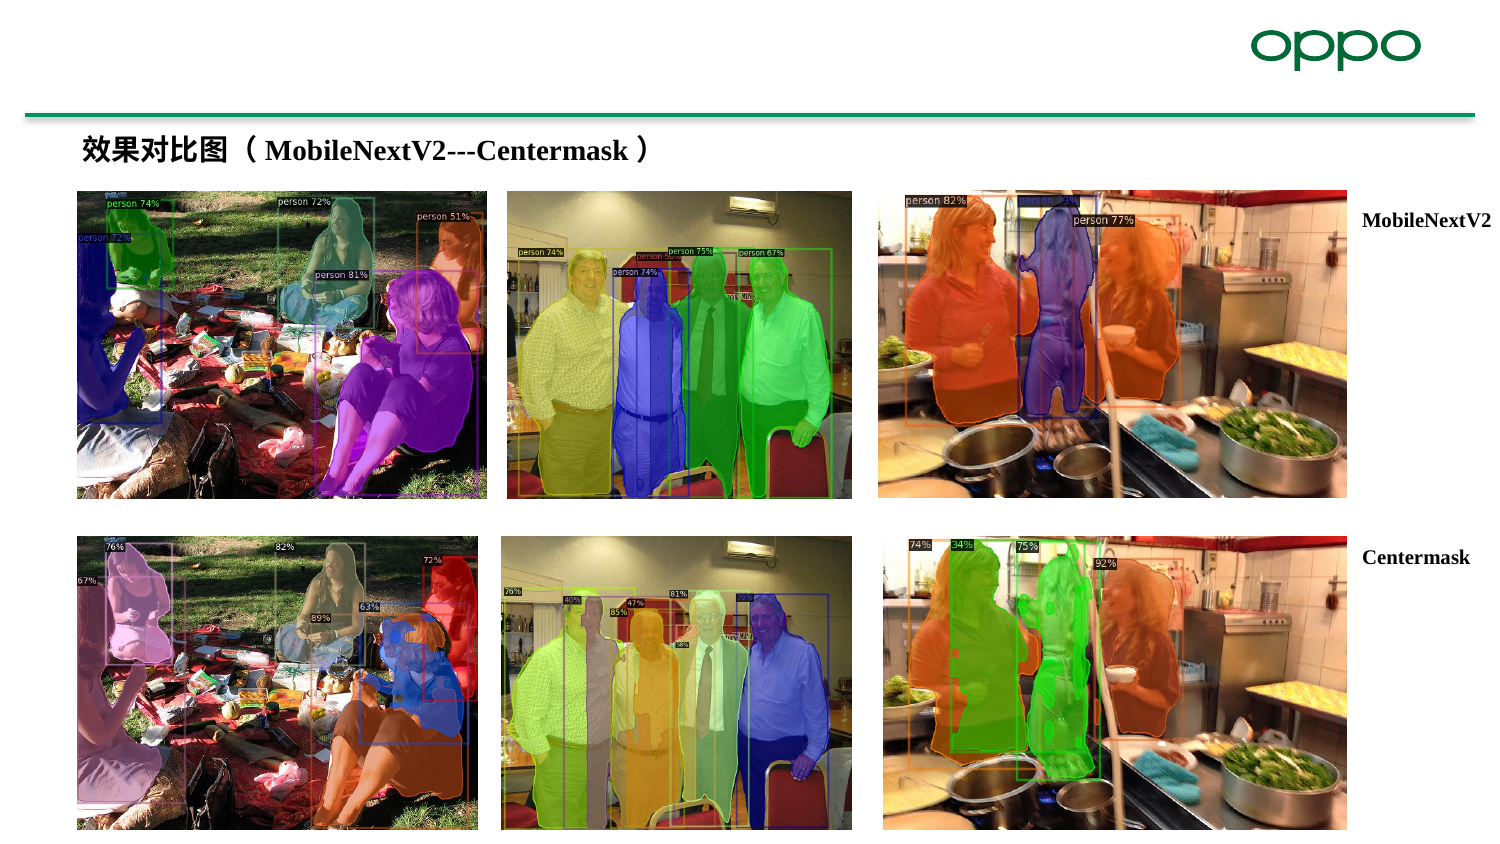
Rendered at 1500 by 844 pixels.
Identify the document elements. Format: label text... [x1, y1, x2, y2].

picture [878, 190, 1348, 498]
picture [76, 535, 478, 830]
picture [506, 191, 852, 499]
picture [76, 191, 487, 499]
text_box MobileNextV2 [1352, 198, 1500, 239]
picture [883, 535, 1348, 830]
text_box 效果对比图（MobileNextV2---Centermask） [67, 123, 735, 174]
picture [1251, 30, 1421, 71]
text_box Centermask [1349, 536, 1486, 576]
picture [501, 535, 853, 830]
